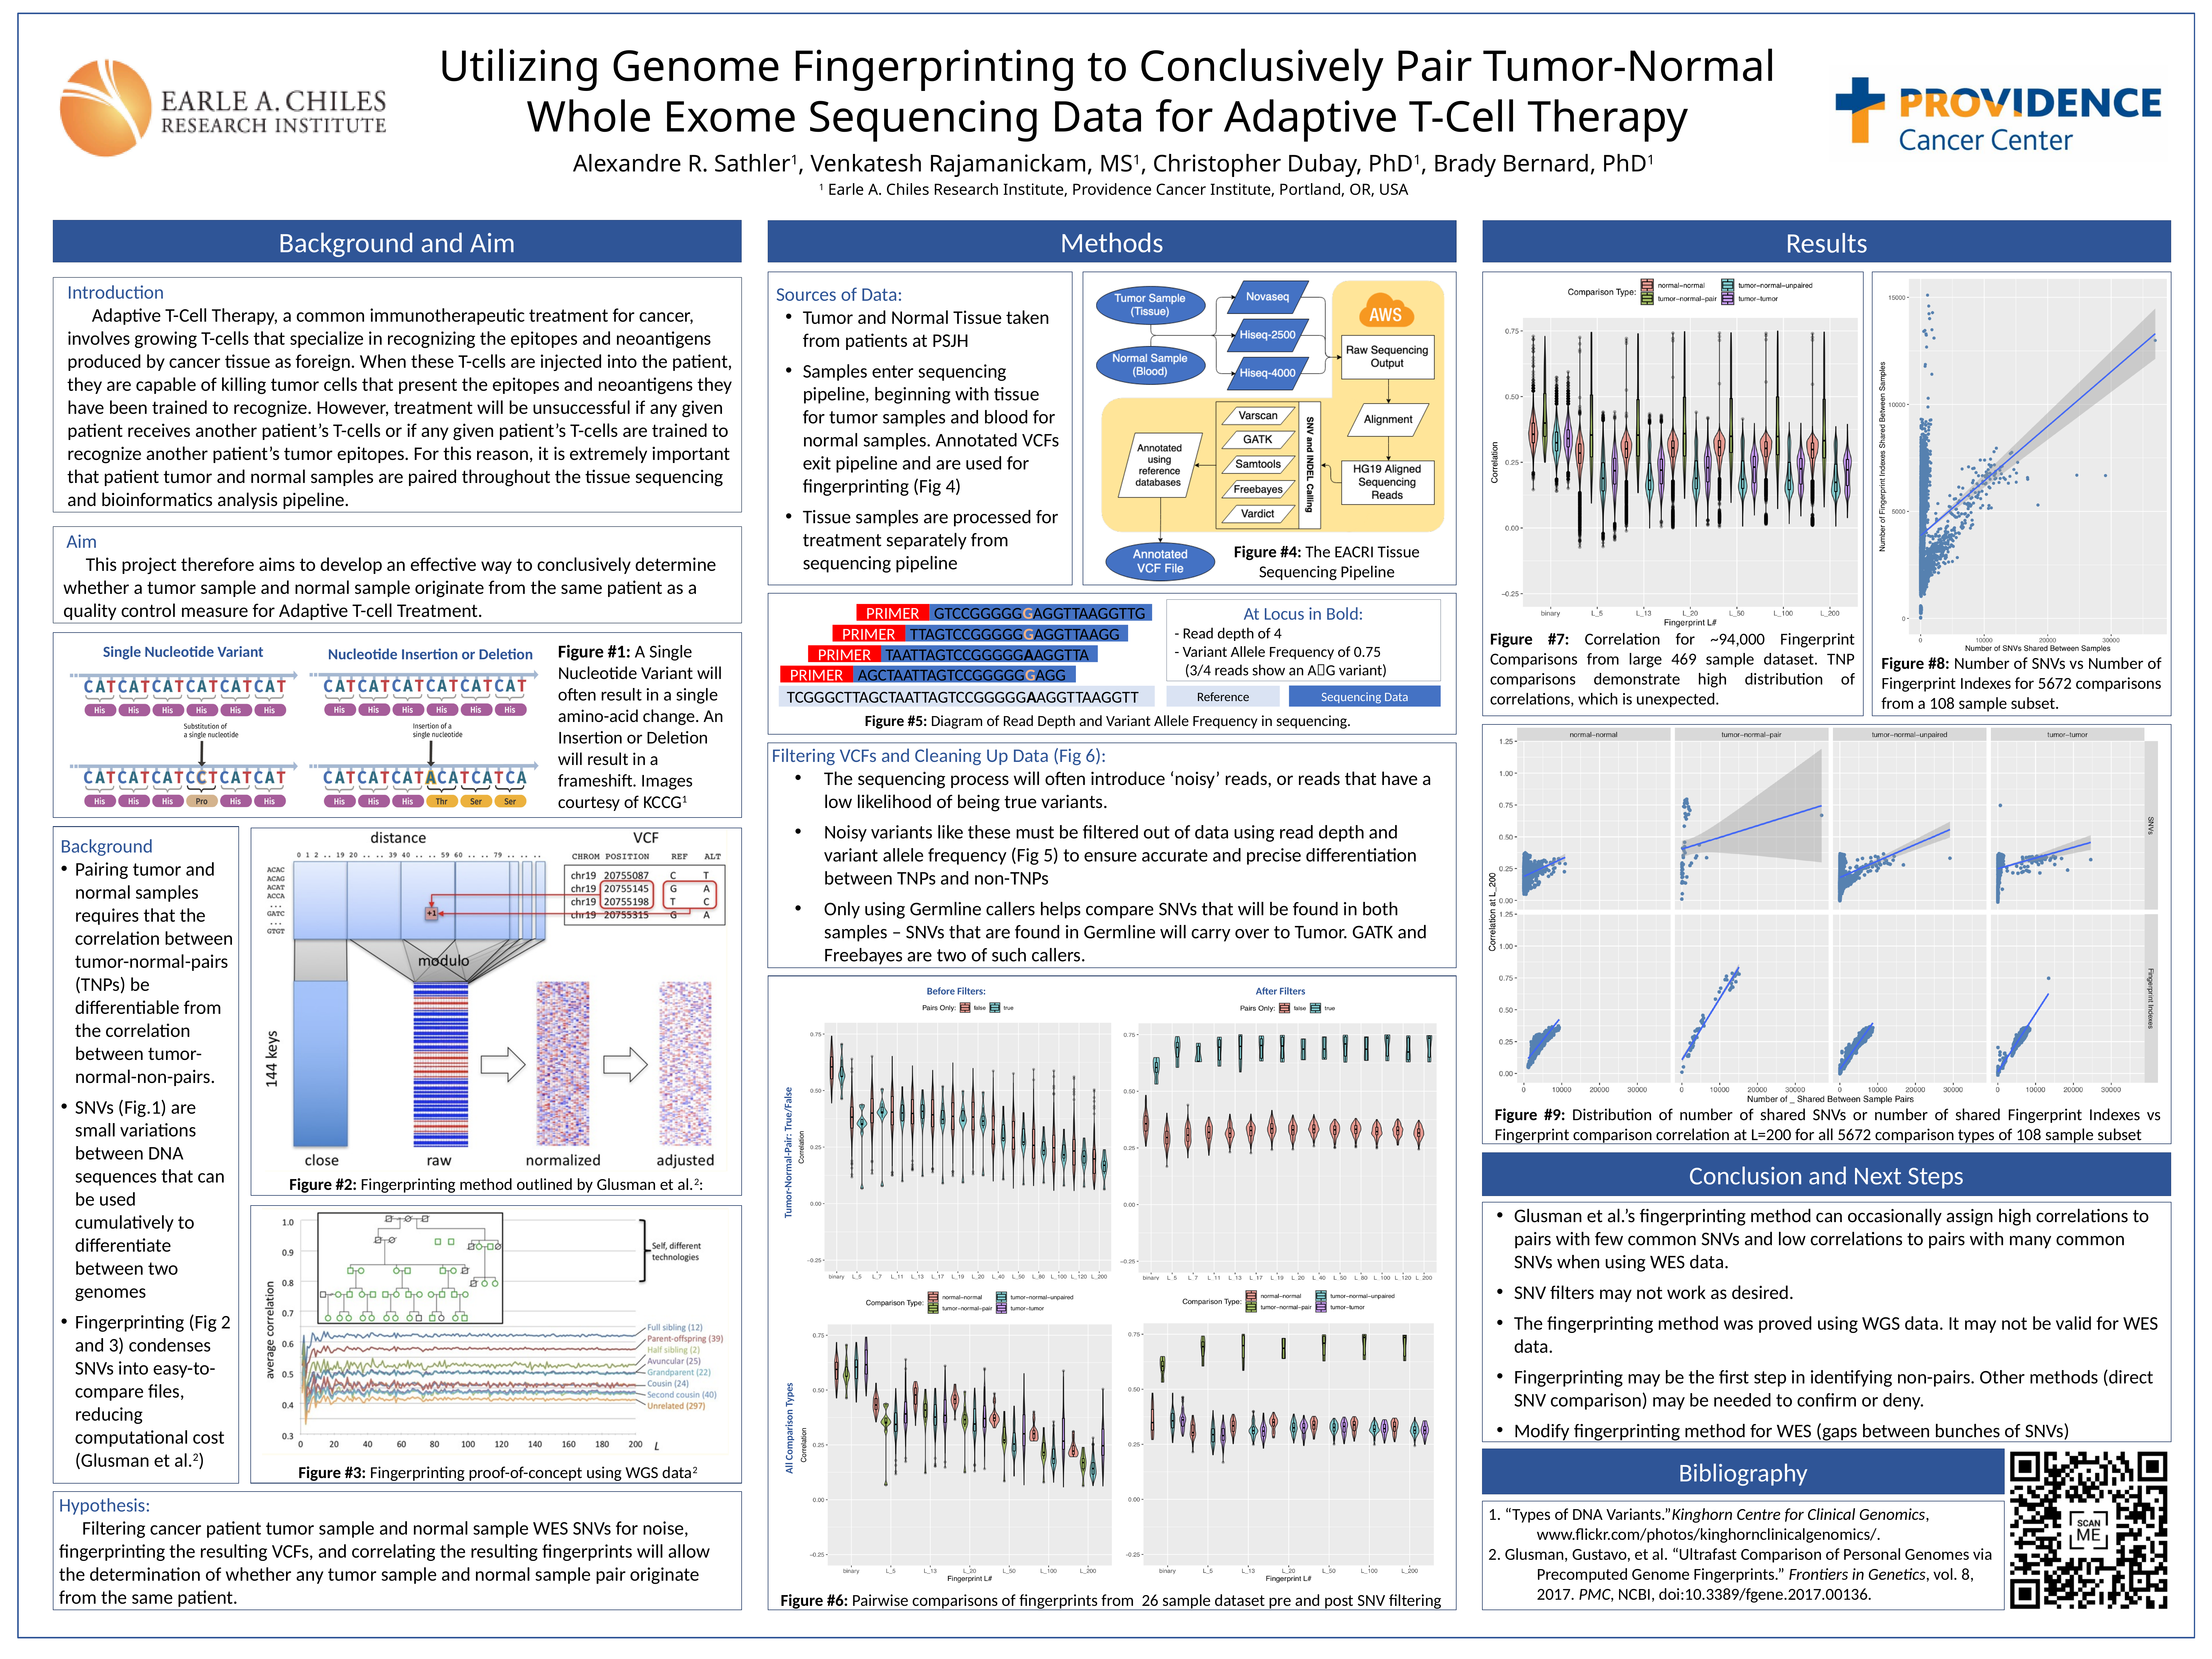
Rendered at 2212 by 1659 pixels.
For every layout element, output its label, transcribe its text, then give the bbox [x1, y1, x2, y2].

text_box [251, 828, 742, 1196]
text_box [18, 13, 2194, 1638]
picture [1829, 65, 2168, 163]
text_box [768, 272, 1073, 585]
text_box Hypothesis: Filtering cancer patient tumor sample and normal sample WES SNVs for noise, fingerprinting the resulting VCFs, and correlating the resulting fingerprints will allow the determination of whether any tumor sample and normal sample pair originate from the same patient. [54, 1490, 740, 1491]
text_box Conclusion and Next Steps [1482, 1152, 2171, 1196]
picture [1878, 278, 2168, 654]
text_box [1482, 1501, 2005, 1610]
picture [2008, 1451, 2171, 1616]
text_box [768, 975, 1457, 1610]
text_box Bibliography [1482, 1449, 2005, 1494]
text_box [53, 826, 239, 1484]
text_box [53, 1491, 742, 1610]
text_box Utilizing Genome Fingerprinting to Conclusively Pair Tumor-Normal Whole Exome Sequencing Data for Adaptive T-Cell Therapy [378, 36, 1838, 143]
picture [1490, 276, 1860, 628]
picture [262, 1208, 729, 1455]
text_box Figure #1: A Single Nucleotide Variant will often result in a single amino-acid change. An Insertion or Deletion will result in a frameshift. Images courtesy of KCCG1 [553, 637, 740, 814]
text_box [1482, 1202, 2171, 1442]
picture [1489, 724, 2160, 1105]
text_box Figure #9: Distribution of number of shared SNVs or number of shared Fingerprint Indexes vs Fingerprint comparison correlation at L=200 for all 5672 comparison types of 108 sample subset [1490, 1101, 2167, 1146]
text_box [63, 639, 550, 812]
text_box Filtering VCFs and Cleaning Up Data (Fig 6): The sequencing process will often introduce ‘noisy’ reads, or reads that have a low likelihood of being true variants. Noisy variants like these must be filtered out of data using read depth and variant allele frequency (Fig 5) to ensure accurate and precise differentiation between TNPs and non-TNPs Only using Germline callers helps compare SNVs that will be found in both samples – SNVs that are found in Germline will carry over to Tumor. GATK and Freebayes are two of such callers. [767, 740, 1456, 743]
text_box Introduction Adaptive T-Cell Therapy, a common immunotherapeutic treatment for cancer, involves growing T-cells that specialize in recognizing the epitopes and neoantigens produced by cancer tissue as foreign. When these T-cells are injected into the patient, they are capable of killing tumor cells that present the epitopes and neoantigens they have been trained to recognize. However, treatment will be unsuccessful if any given patient receives another patient’s T-cells or if any given patient’s T-cells are trained to recognize another patient’s tumor epitopes. For this reason, it is extremely important that patient tumor and normal samples are paired throughout the tissue sequencing and bioinformatics analysis pipeline. [53, 277, 742, 512]
text_box [1482, 724, 2171, 1144]
text_box Aim This project therefore aims to develop an effective way to conclusively determine whether a tumor sample and normal sample originate from the same patient as a quality control measure for Adaptive T-cell Treatment. [53, 526, 742, 623]
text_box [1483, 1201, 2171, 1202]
text_box [1482, 272, 1864, 716]
text_box Figure #8: Number of SNVs vs Number of Fingerprint Indexes for 5672 comparisons from a 108 sample subset. [1877, 650, 2167, 715]
text_box Methods [768, 220, 1457, 262]
text_box [1083, 272, 1457, 585]
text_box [779, 982, 1438, 1584]
text_box [250, 1205, 742, 1484]
text_box [53, 632, 742, 818]
text_box Figure #6: Pairwise comparisons of fingerprints from 26 sample dataset pre and post SNV filtering [771, 1610, 1452, 1612]
text_box [1872, 272, 2171, 716]
text_box Results [1483, 220, 2171, 262]
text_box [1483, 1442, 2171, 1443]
text_box [767, 743, 1457, 968]
picture [1096, 275, 1445, 581]
picture [53, 54, 393, 159]
text_box Figure #7: Correlation for ~94,000 Fingerprint Comparisons from large 469 sample dataset. TNP comparisons demonstrate high distribution of correlations, which is unexpected. [1485, 626, 1860, 710]
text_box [768, 593, 1456, 735]
